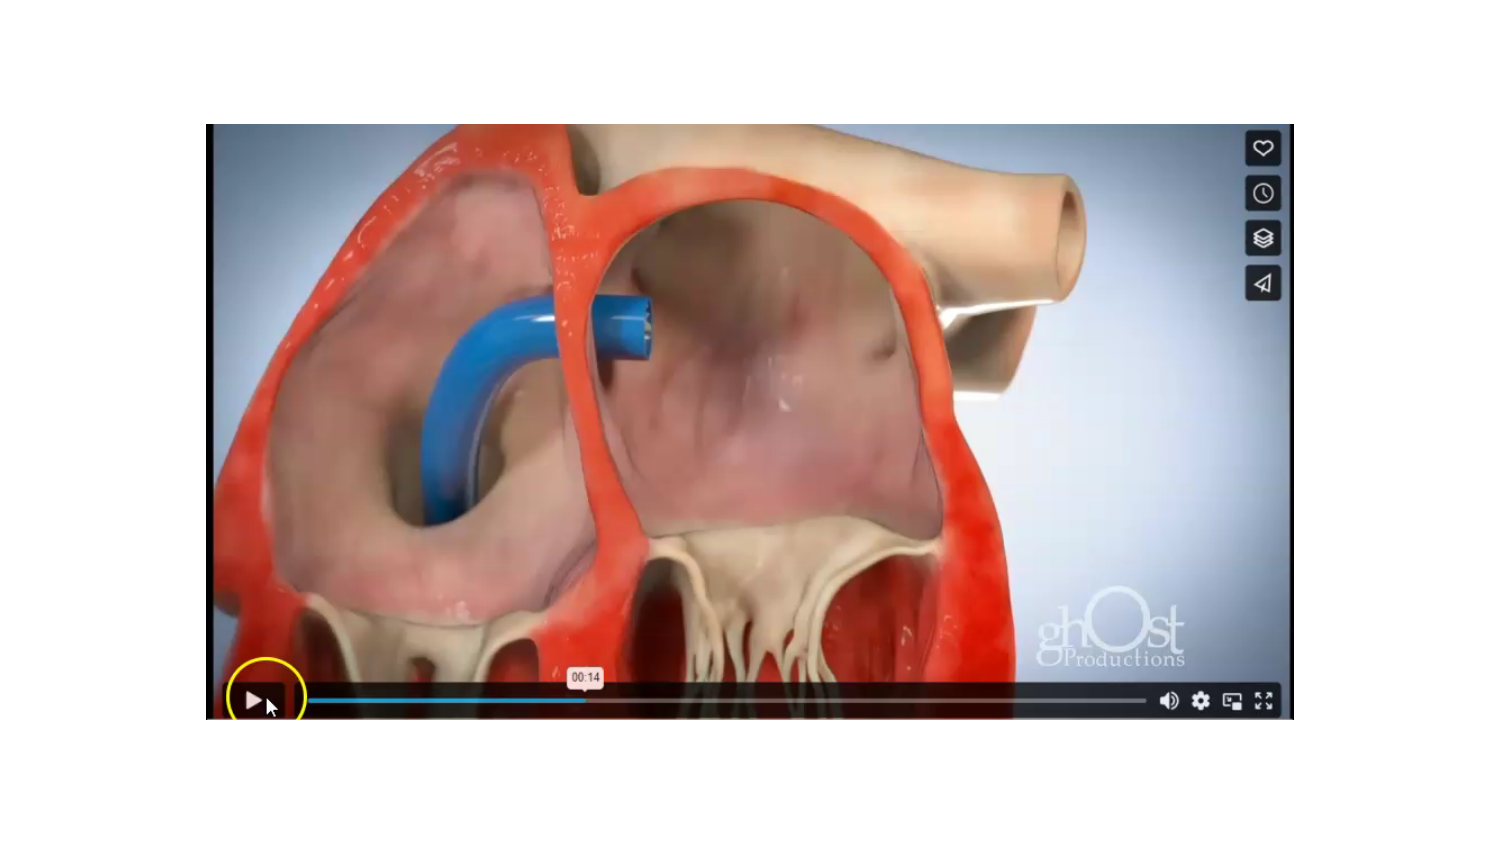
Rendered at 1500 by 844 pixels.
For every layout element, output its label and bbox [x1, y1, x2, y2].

text_box [205, 123, 1295, 721]
